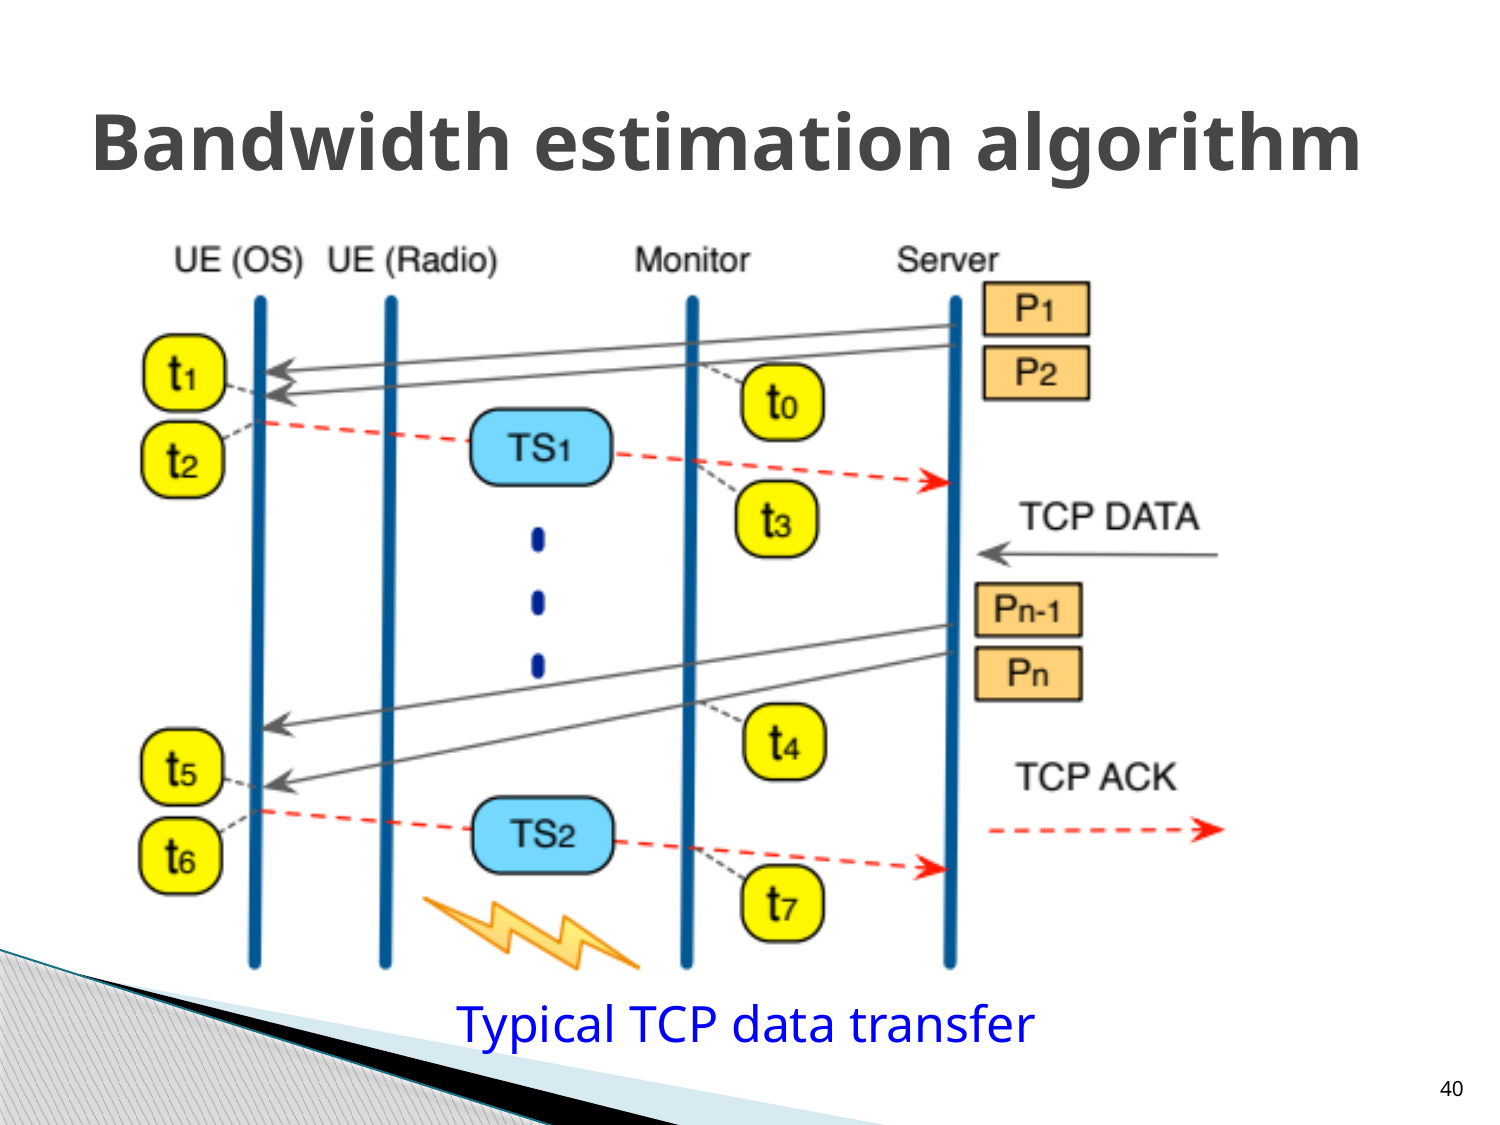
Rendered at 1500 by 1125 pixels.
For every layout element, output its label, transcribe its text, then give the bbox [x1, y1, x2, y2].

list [0, 232, 1351, 976]
slide_number 40 [1418, 1051, 1479, 1112]
text_box Typical TCP data transfer [441, 987, 1065, 1061]
table_cell 1.94% [105, 986, 542, 1125]
title Bandwidth estimation algorithm [75, 45, 1425, 233]
